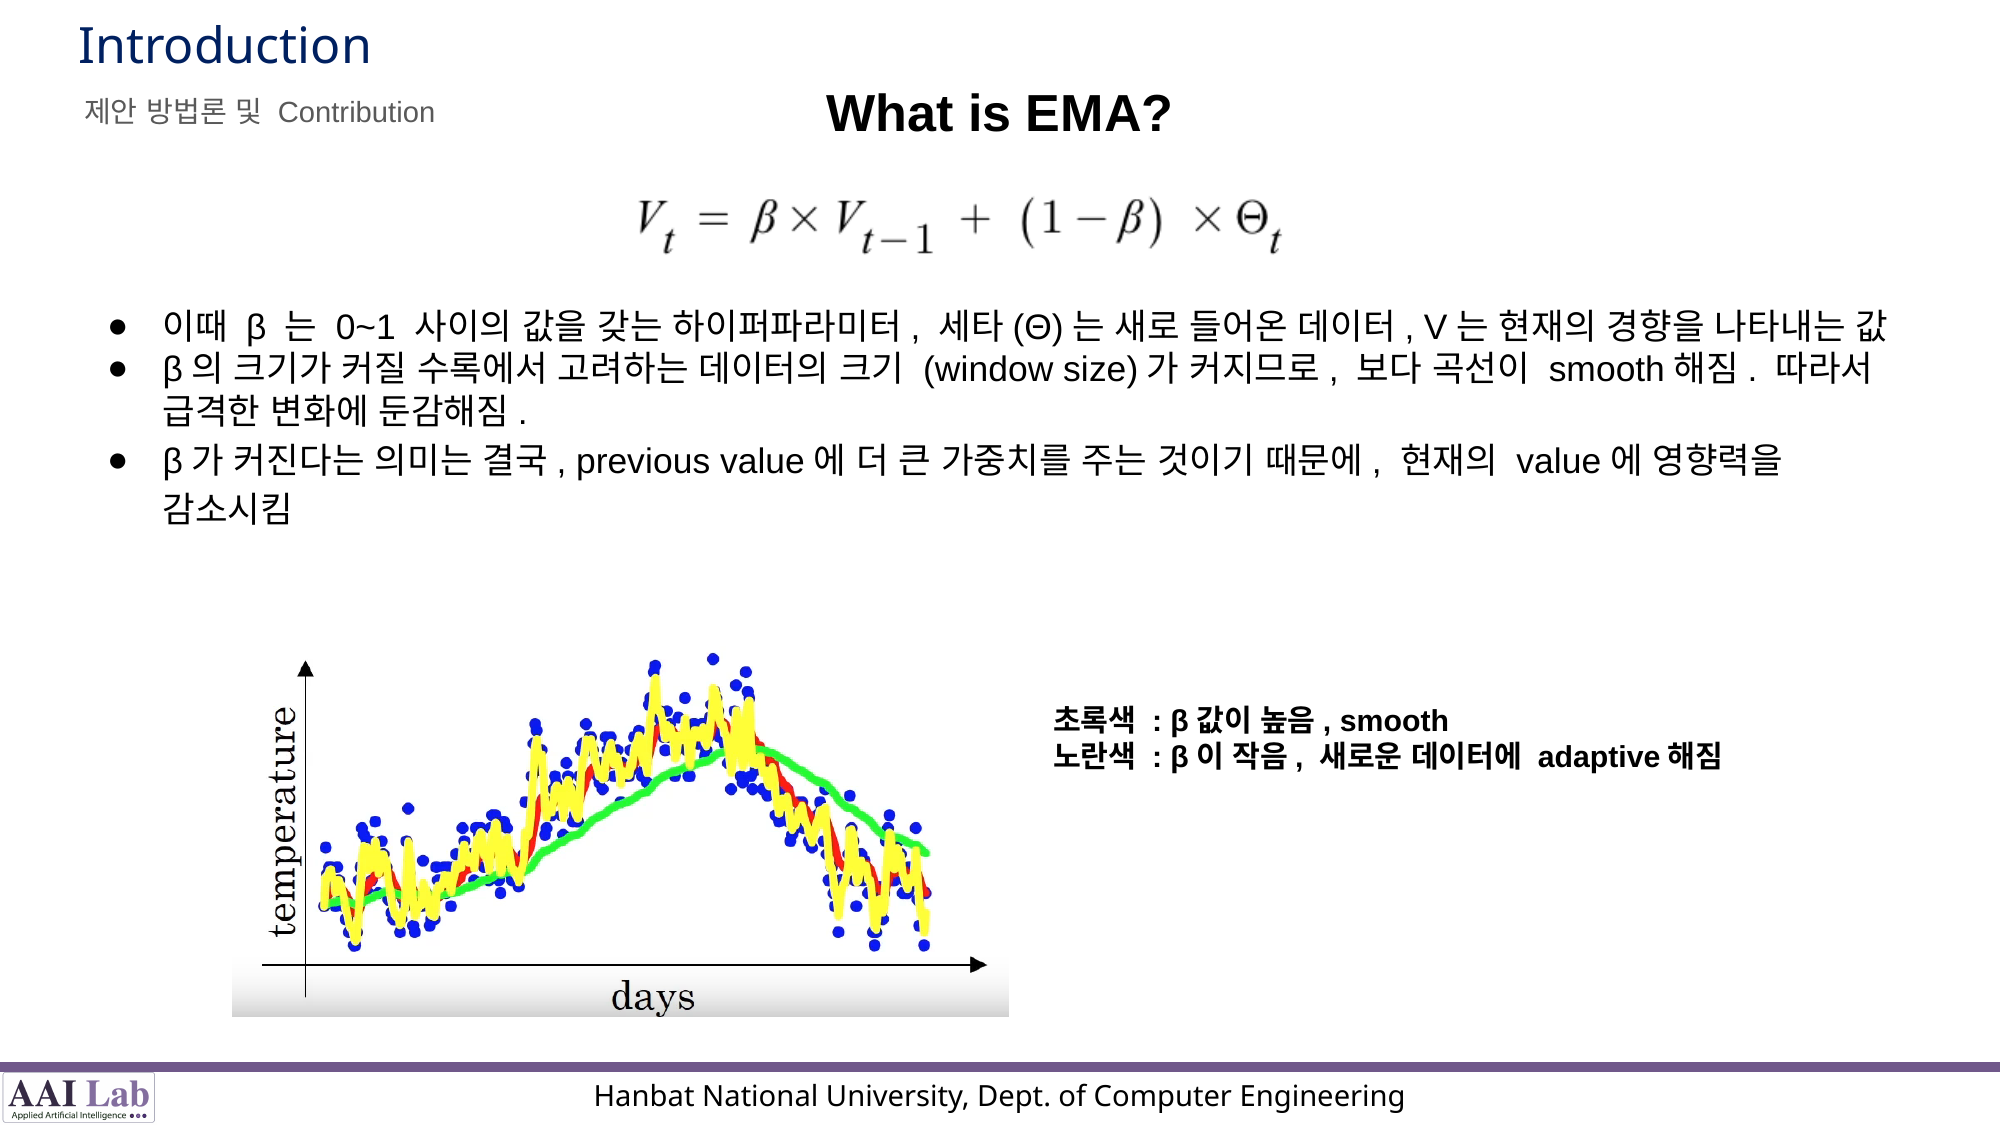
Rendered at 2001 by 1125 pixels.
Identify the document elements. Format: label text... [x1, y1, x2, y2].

text_box 제안 방법론 및 Contribution [69, 72, 740, 143]
text_box Hanbat National University, Dept. of Computer Engineering [378, 1062, 1622, 1125]
text_box 초록색 : β값이 높음, smooth 노란색 : β이 작음, 새로운 데이터에 adaptive해짐 [1038, 686, 1755, 789]
text_box Introduction [63, 5, 579, 81]
picture [0, 1070, 158, 1125]
text_box [0, 1062, 378, 1071]
picture [620, 179, 1304, 274]
picture [231, 620, 1010, 1017]
text_box [1622, 1062, 2000, 1071]
text_box What is EMA? [577, 45, 1423, 157]
